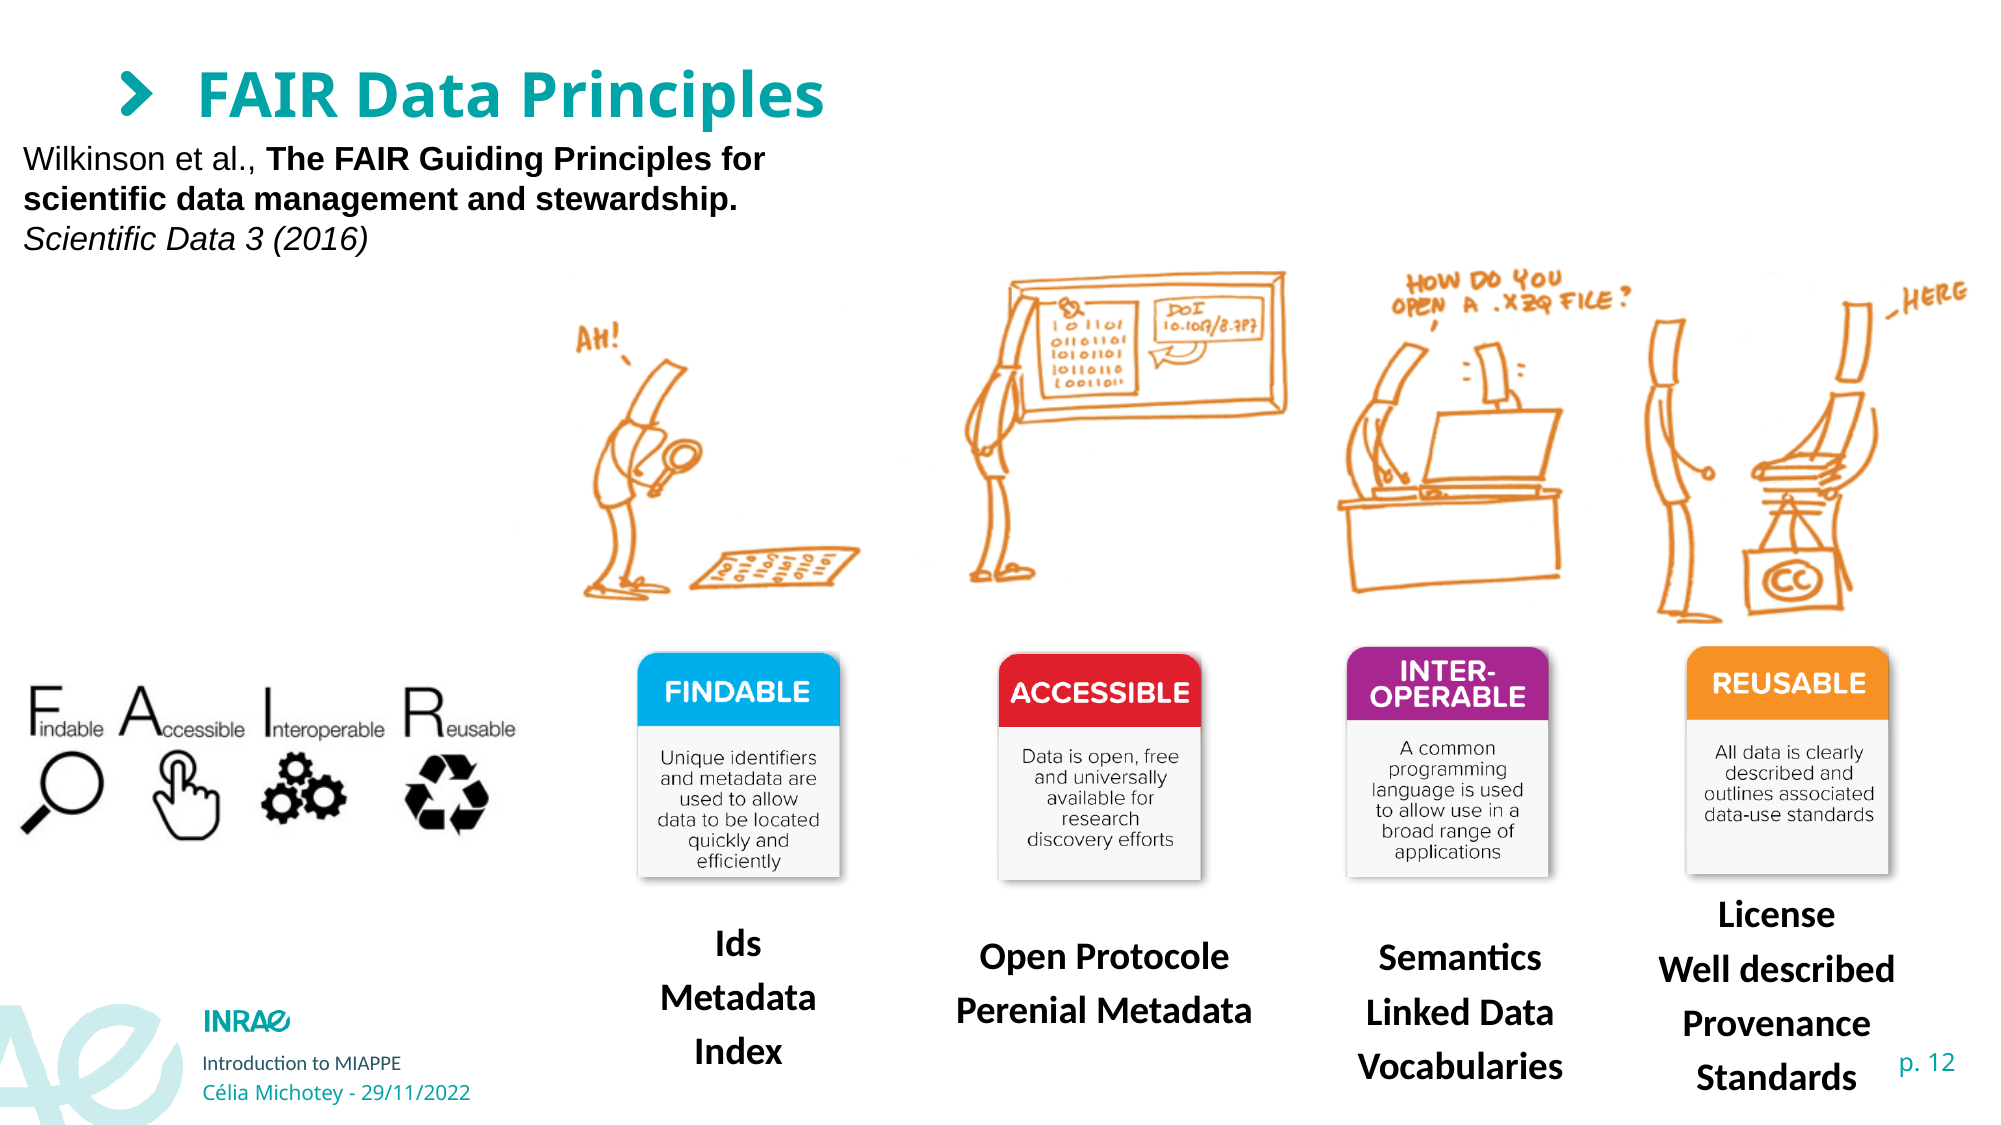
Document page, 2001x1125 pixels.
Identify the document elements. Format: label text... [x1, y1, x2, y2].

title FAIR Data Principles [121, 24, 1798, 170]
picture [0, 996, 329, 1125]
text_box Wilkinson et al., The FAIR Guiding Principles for scientific data management and stewardship. Scientific Data 3 (2016) [8, 129, 804, 265]
picture [0, 673, 529, 855]
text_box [494, 170, 1978, 1125]
picture [121, 71, 154, 116]
